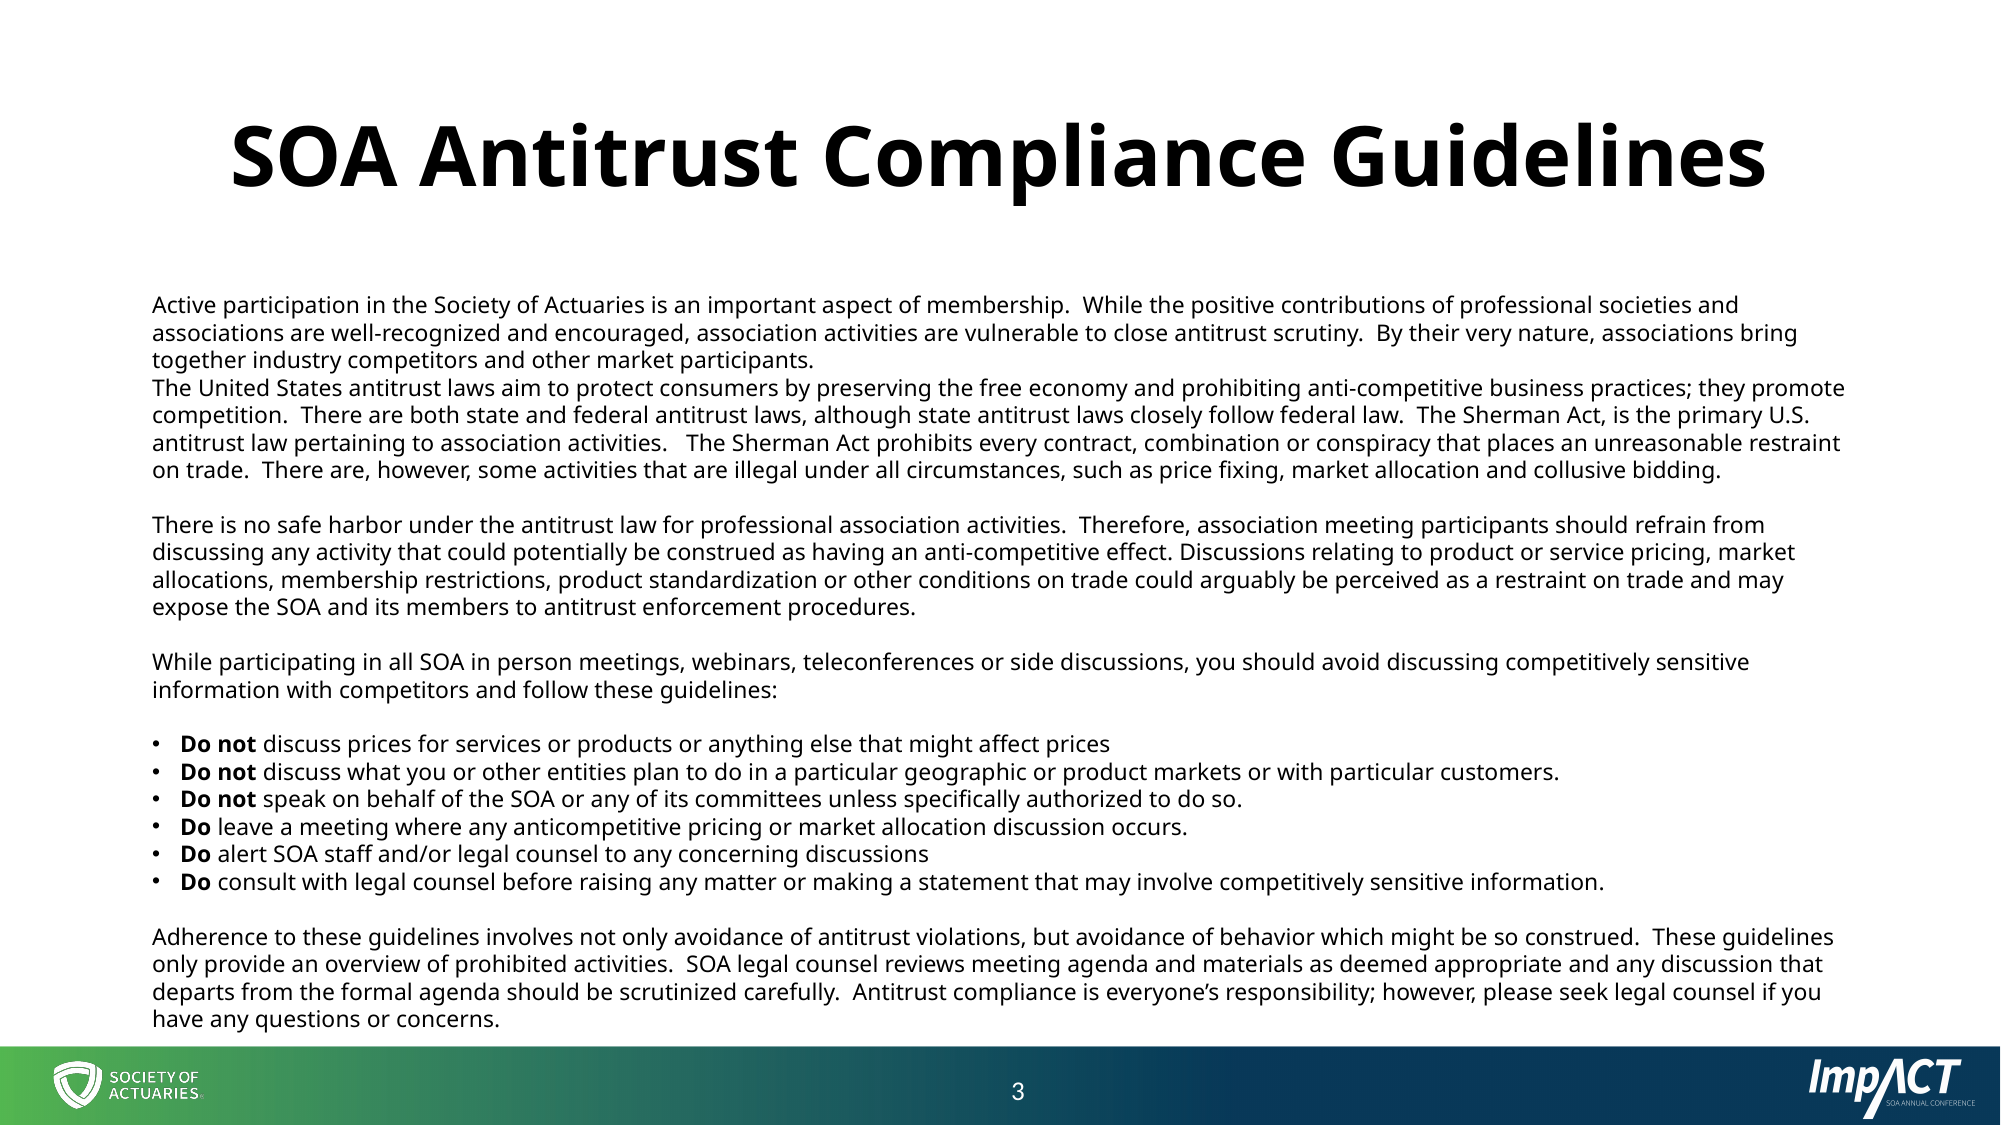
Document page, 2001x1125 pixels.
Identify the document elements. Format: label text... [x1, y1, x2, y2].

title SOA Antitrust Compliance Guidelines [137, 54, 1863, 265]
picture [1809, 1048, 1975, 1122]
text_box 3 [960, 1076, 1040, 1102]
